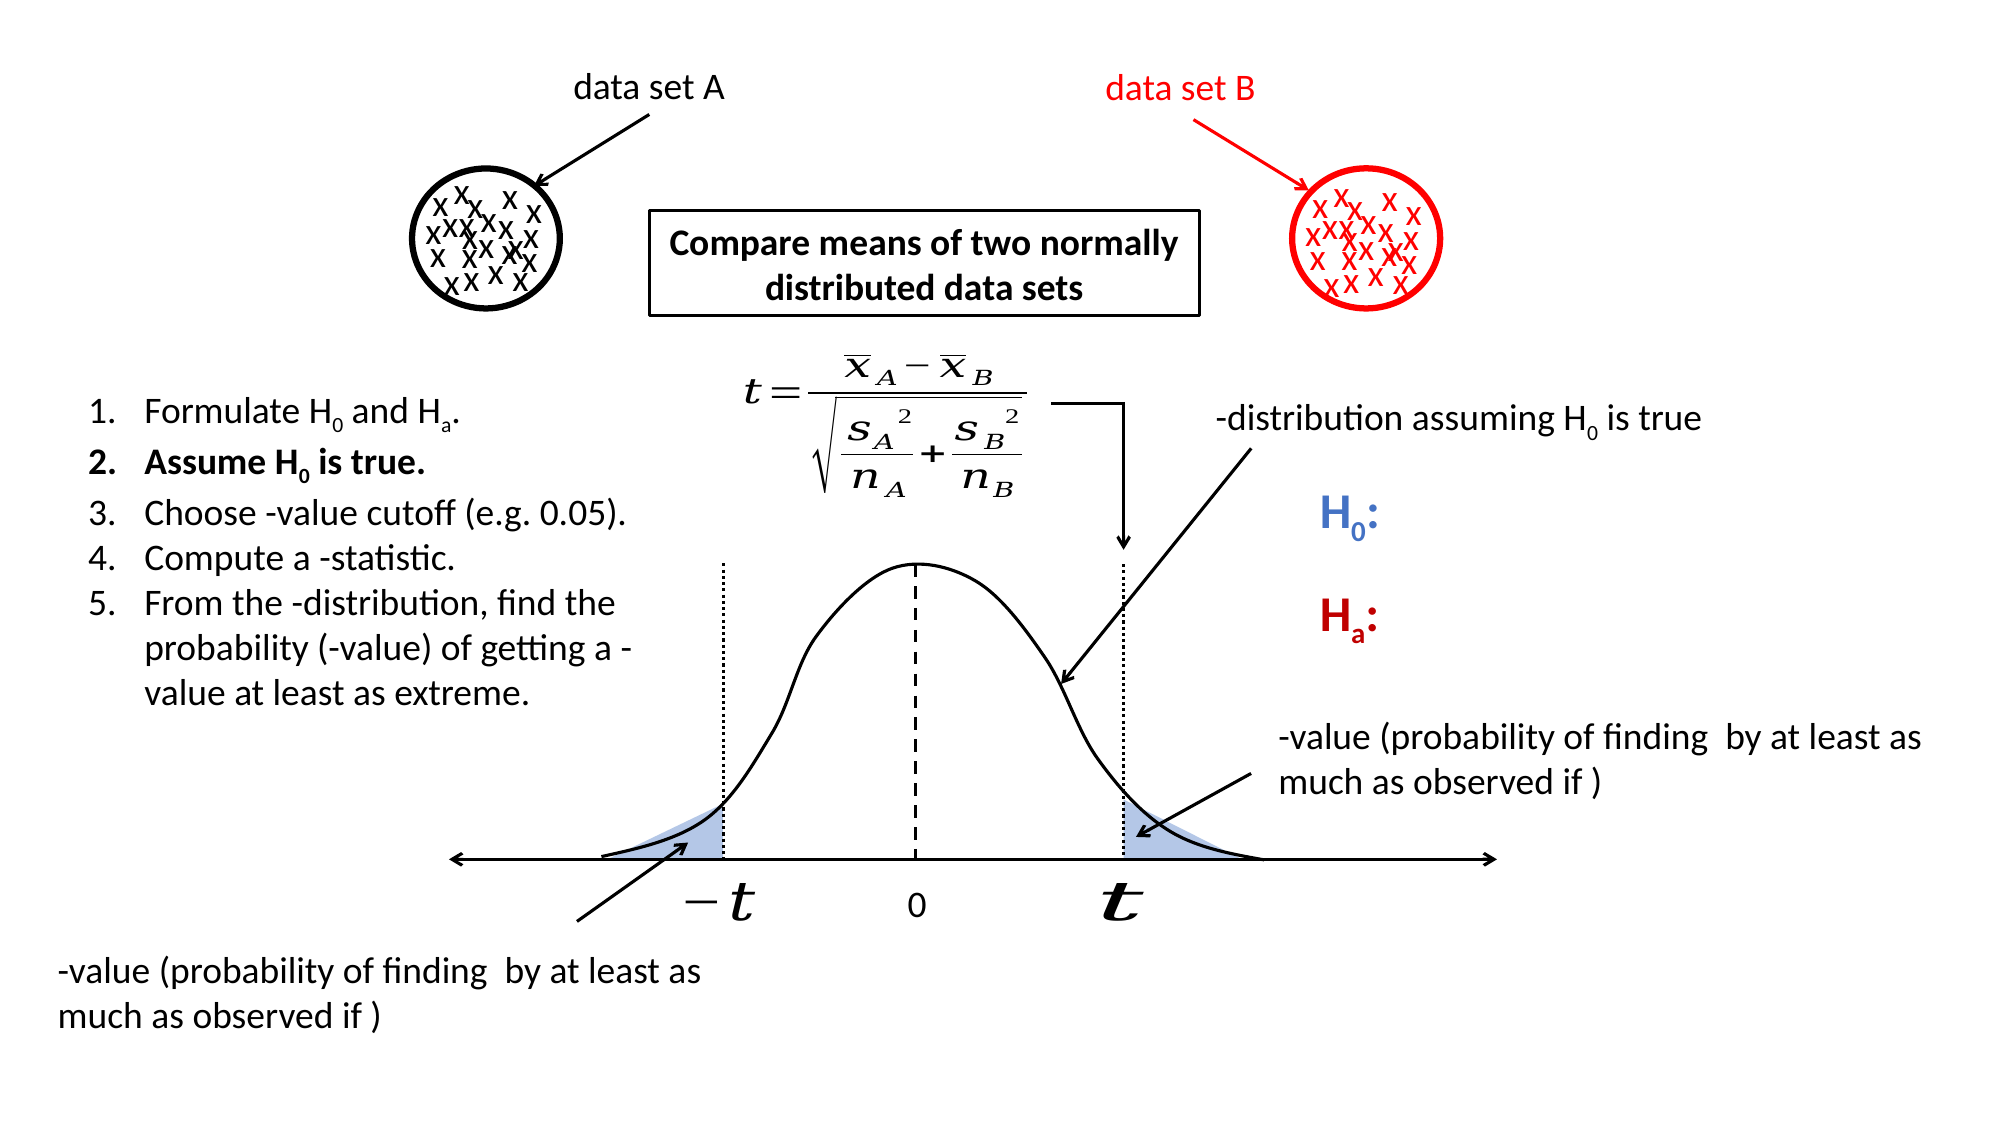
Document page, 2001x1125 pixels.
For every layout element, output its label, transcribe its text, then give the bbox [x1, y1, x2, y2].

text_box data set B [1090, 55, 1271, 116]
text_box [533, 115, 650, 187]
text_box [724, 563, 1123, 859]
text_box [411, 160, 560, 309]
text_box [576, 842, 689, 922]
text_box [1193, 119, 1309, 191]
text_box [1135, 773, 1252, 837]
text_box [1292, 162, 1441, 309]
text_box 0 [893, 872, 942, 932]
text_box data set A [558, 54, 741, 115]
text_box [1061, 448, 1252, 684]
text_box [1186, 837, 1229, 851]
text_box [655, 803, 723, 858]
text_box [641, 803, 721, 842]
text_box [1124, 791, 1265, 859]
text_box Compare means of two normally distributed data sets [649, 210, 1200, 316]
